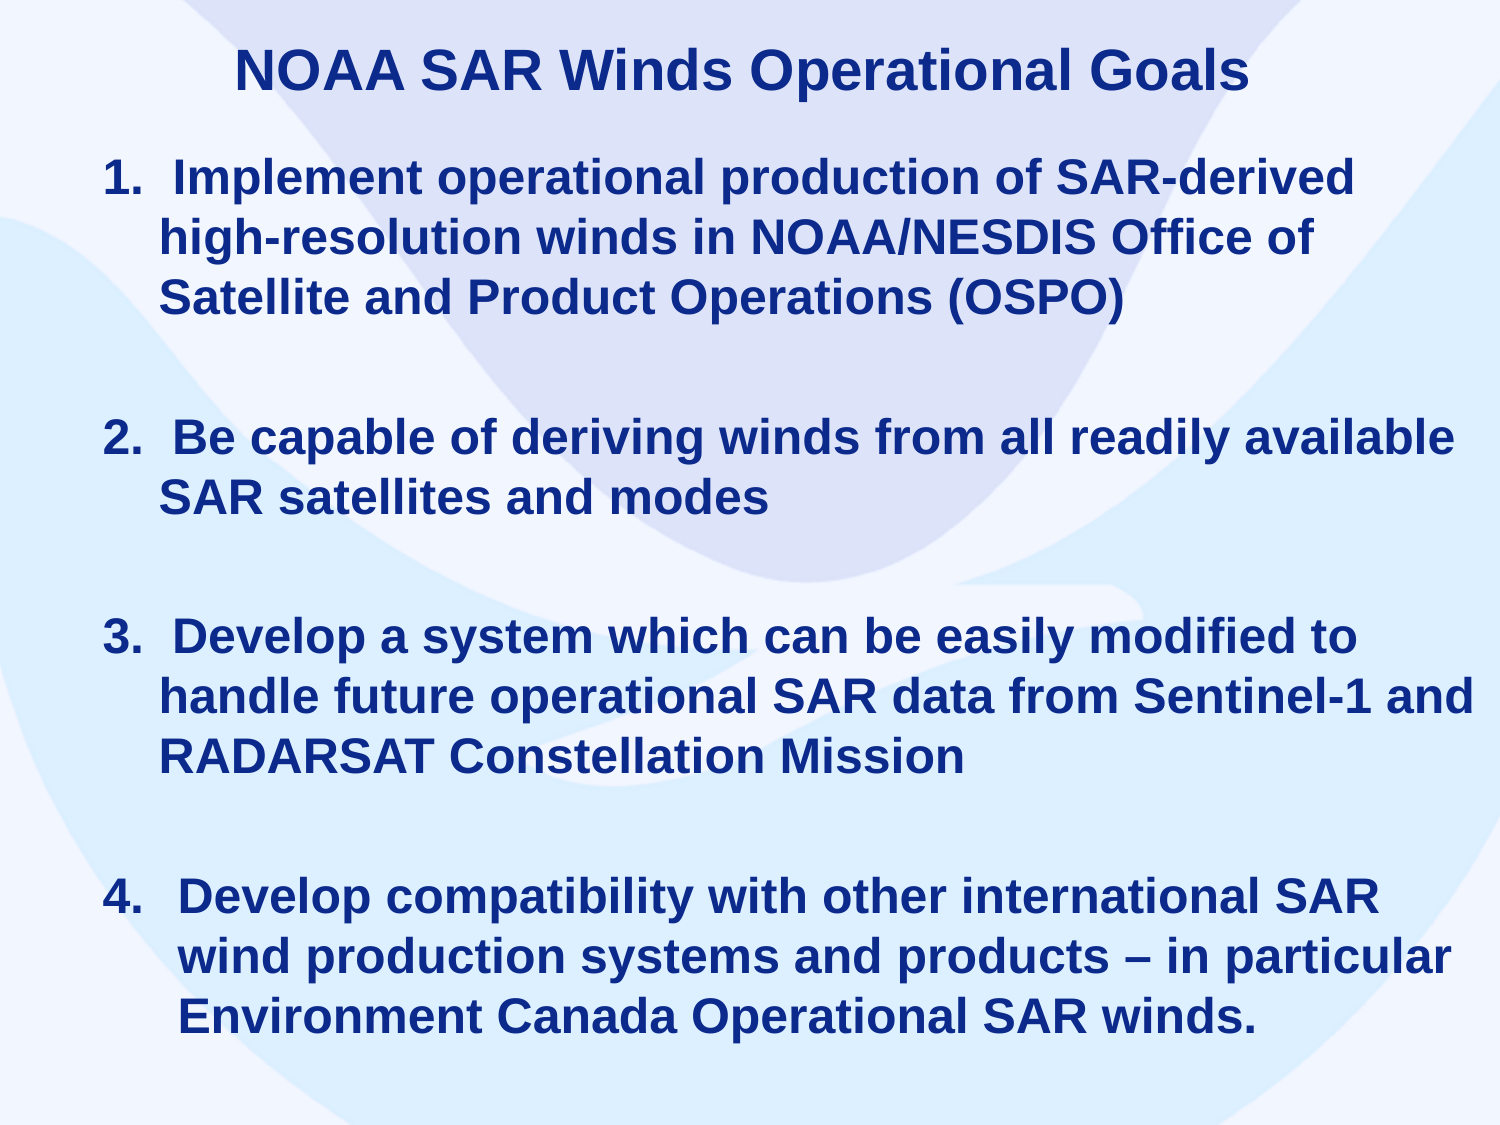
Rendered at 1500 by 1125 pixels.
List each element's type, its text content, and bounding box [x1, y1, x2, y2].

list 1. Implement operational production of SAR-derived high-resolution winds in NOAA/NESDIS Office of Satellite and Product Operations (OSPO) 2. Be capable of deriving winds from all readily available SAR satellites and modes 3. Develop a system which can be easily modified to handle future operational SAR data from Sentinel-1 and RADARSAT Constellation Mission Develop compatibility with other international SAR wind production systems and products – in particular Environment Canada Operational SAR winds. [87, 136, 1500, 987]
picture [0, 0, 1500, 1125]
title NOAA SAR Winds Operational Goals [37, 24, 1451, 138]
